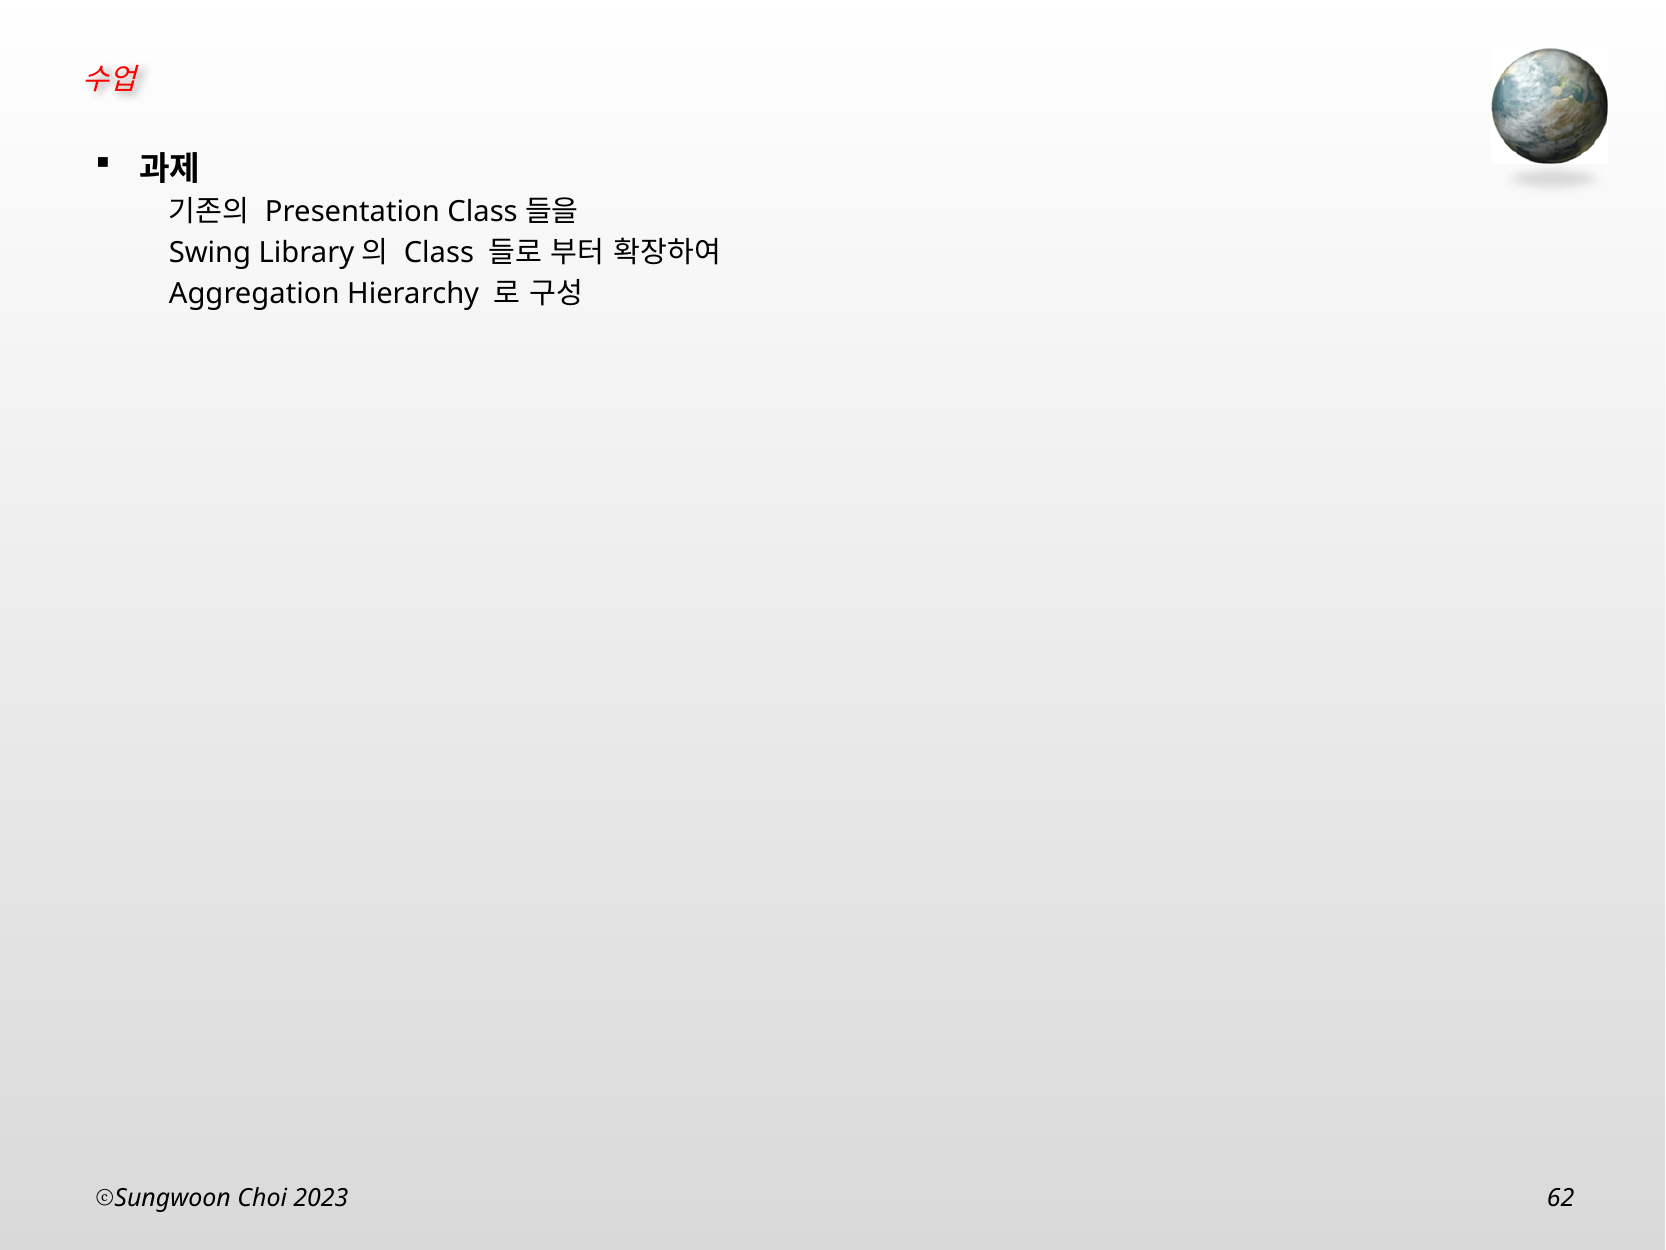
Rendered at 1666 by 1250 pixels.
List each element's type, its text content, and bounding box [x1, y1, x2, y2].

footer Sungwoon Choi 2023 [78, 1172, 372, 1223]
slide_number 62 [1491, 1172, 1592, 1211]
picture [1491, 48, 1608, 164]
list 과제 기존의 Presentation Class들을 Swing Library의 Class 들로 부터 확장하여 Aggregation Hierarchy 로 구성 [78, 138, 819, 1169]
